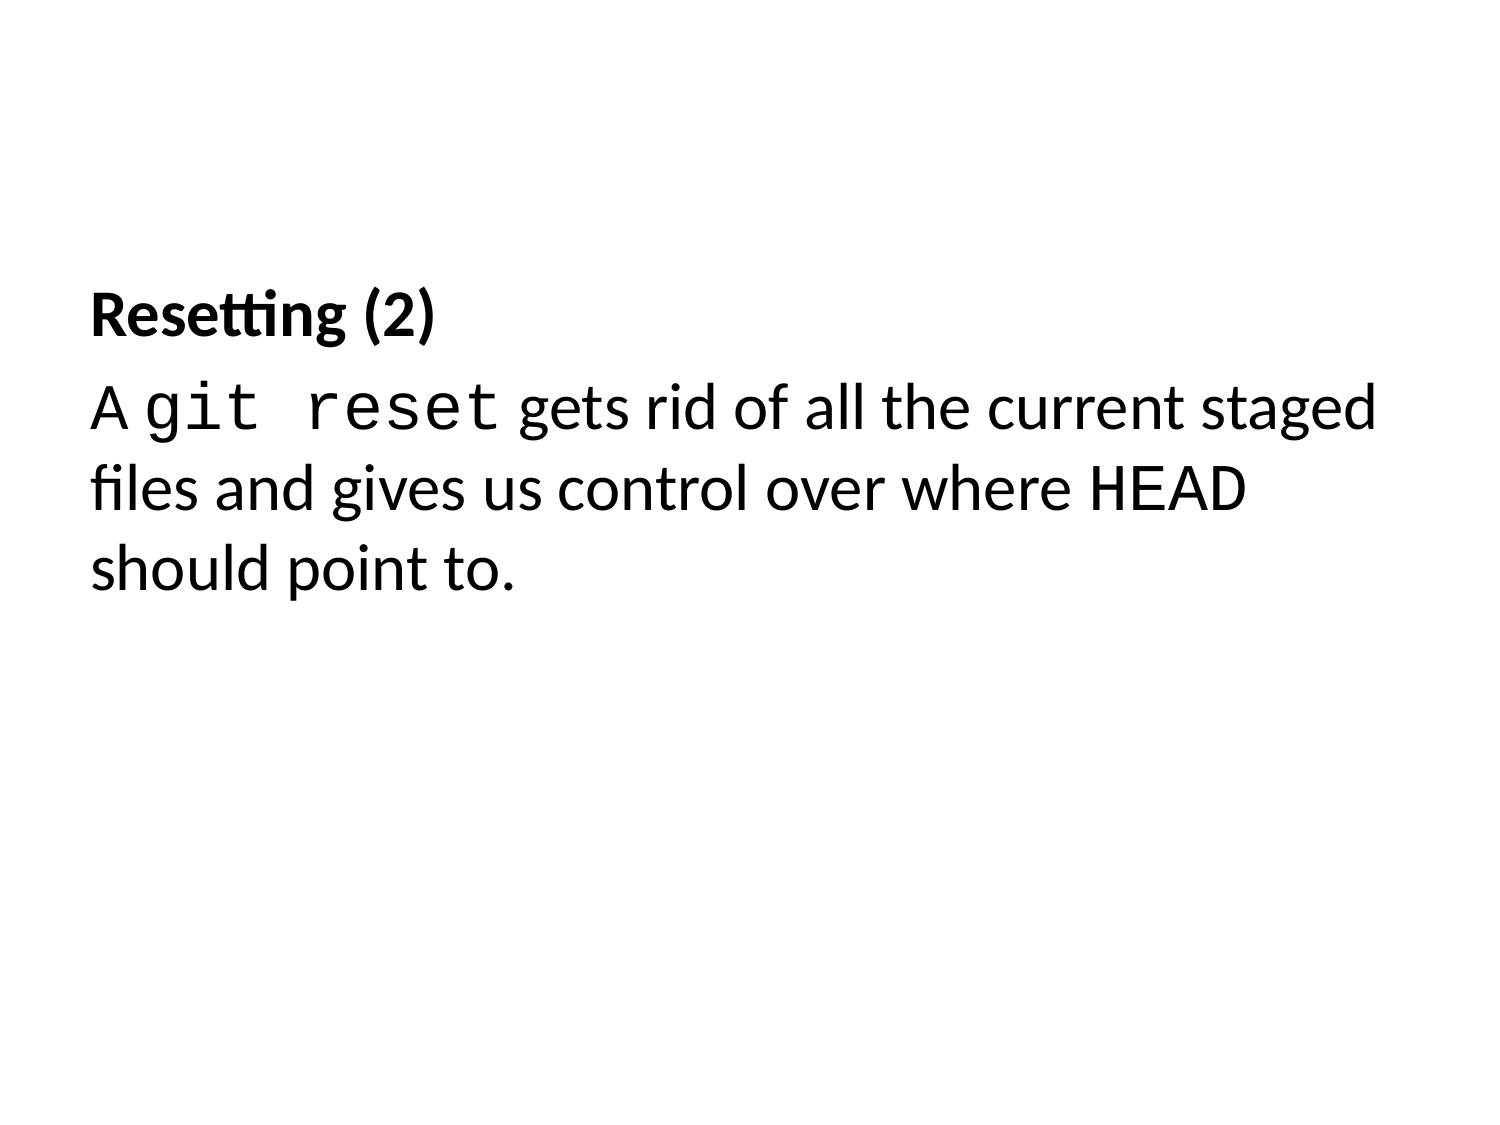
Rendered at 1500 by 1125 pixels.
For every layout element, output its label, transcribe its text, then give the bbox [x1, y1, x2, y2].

list Resetting (2) A git reset gets rid of all the current staged files and gives us control over where HEAD should point to. [75, 262, 1425, 1005]
